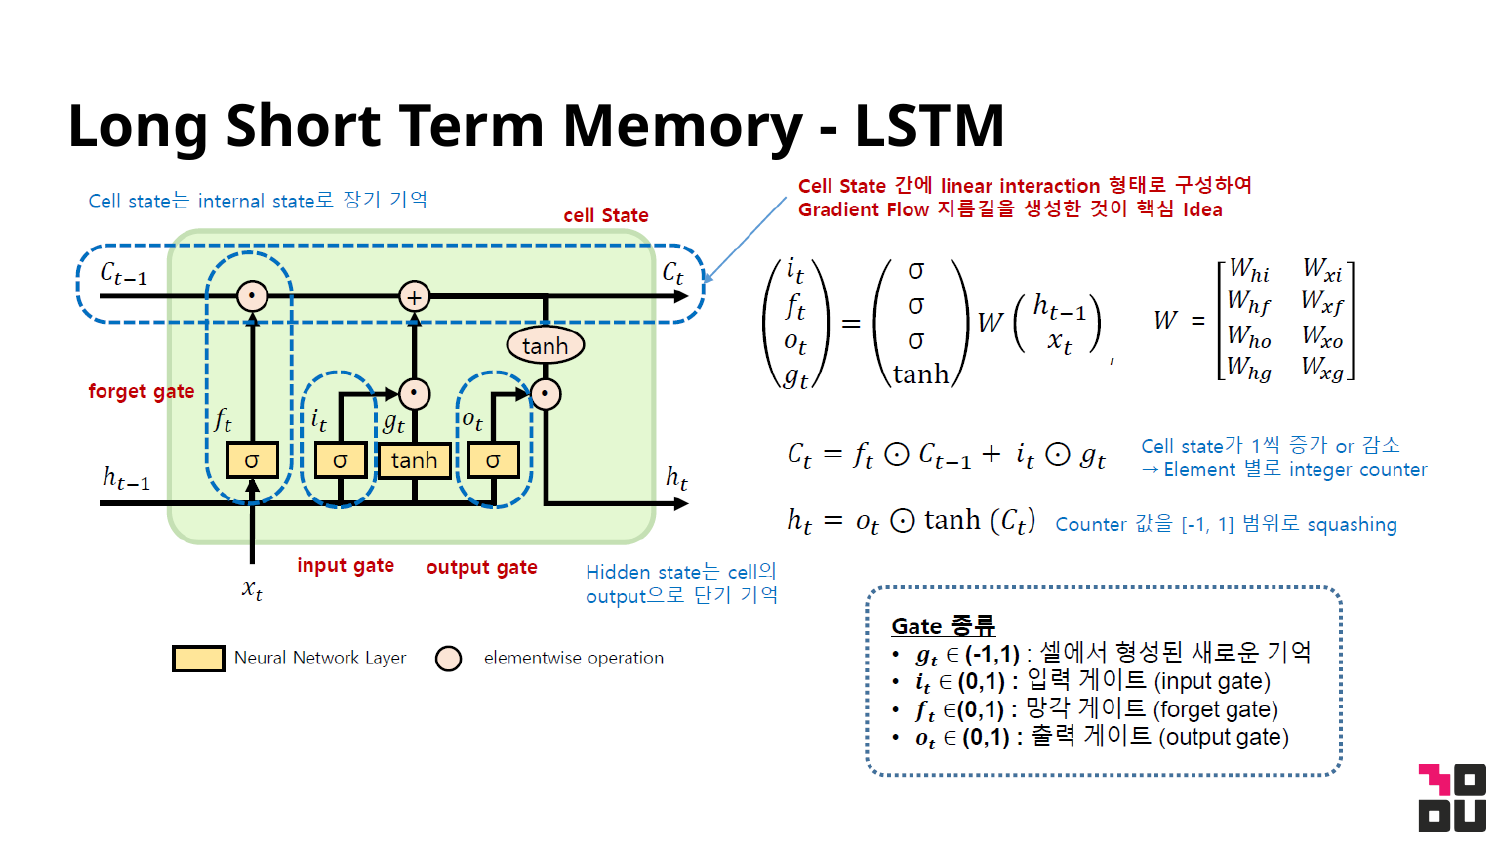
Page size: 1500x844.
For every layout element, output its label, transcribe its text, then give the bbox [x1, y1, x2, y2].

picture [65, 166, 1488, 832]
title Long Short Term Memory - LSTM [51, 72, 1449, 167]
